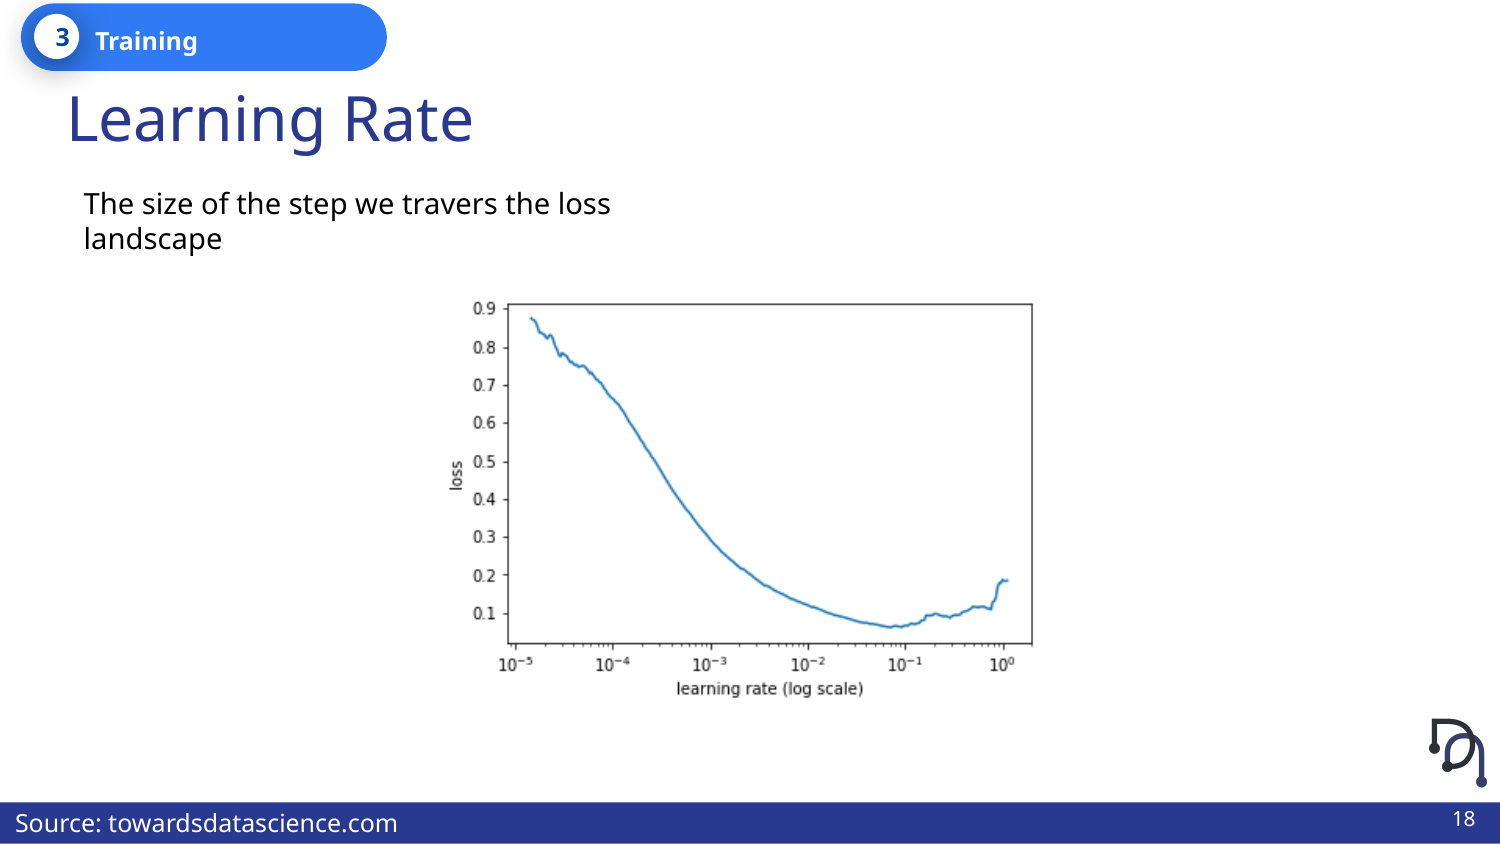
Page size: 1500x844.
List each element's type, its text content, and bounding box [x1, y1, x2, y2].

picture [445, 284, 1055, 702]
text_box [50, 0, 358, 191]
text_box Source: towardsdatascience.com [0, 792, 659, 844]
picture [1416, 711, 1500, 795]
text_box The size of the step we travers the loss landscape [68, 170, 716, 254]
slide_number ‹#› [1400, 787, 1491, 844]
title Learning Rate [363, 64, 1449, 164]
